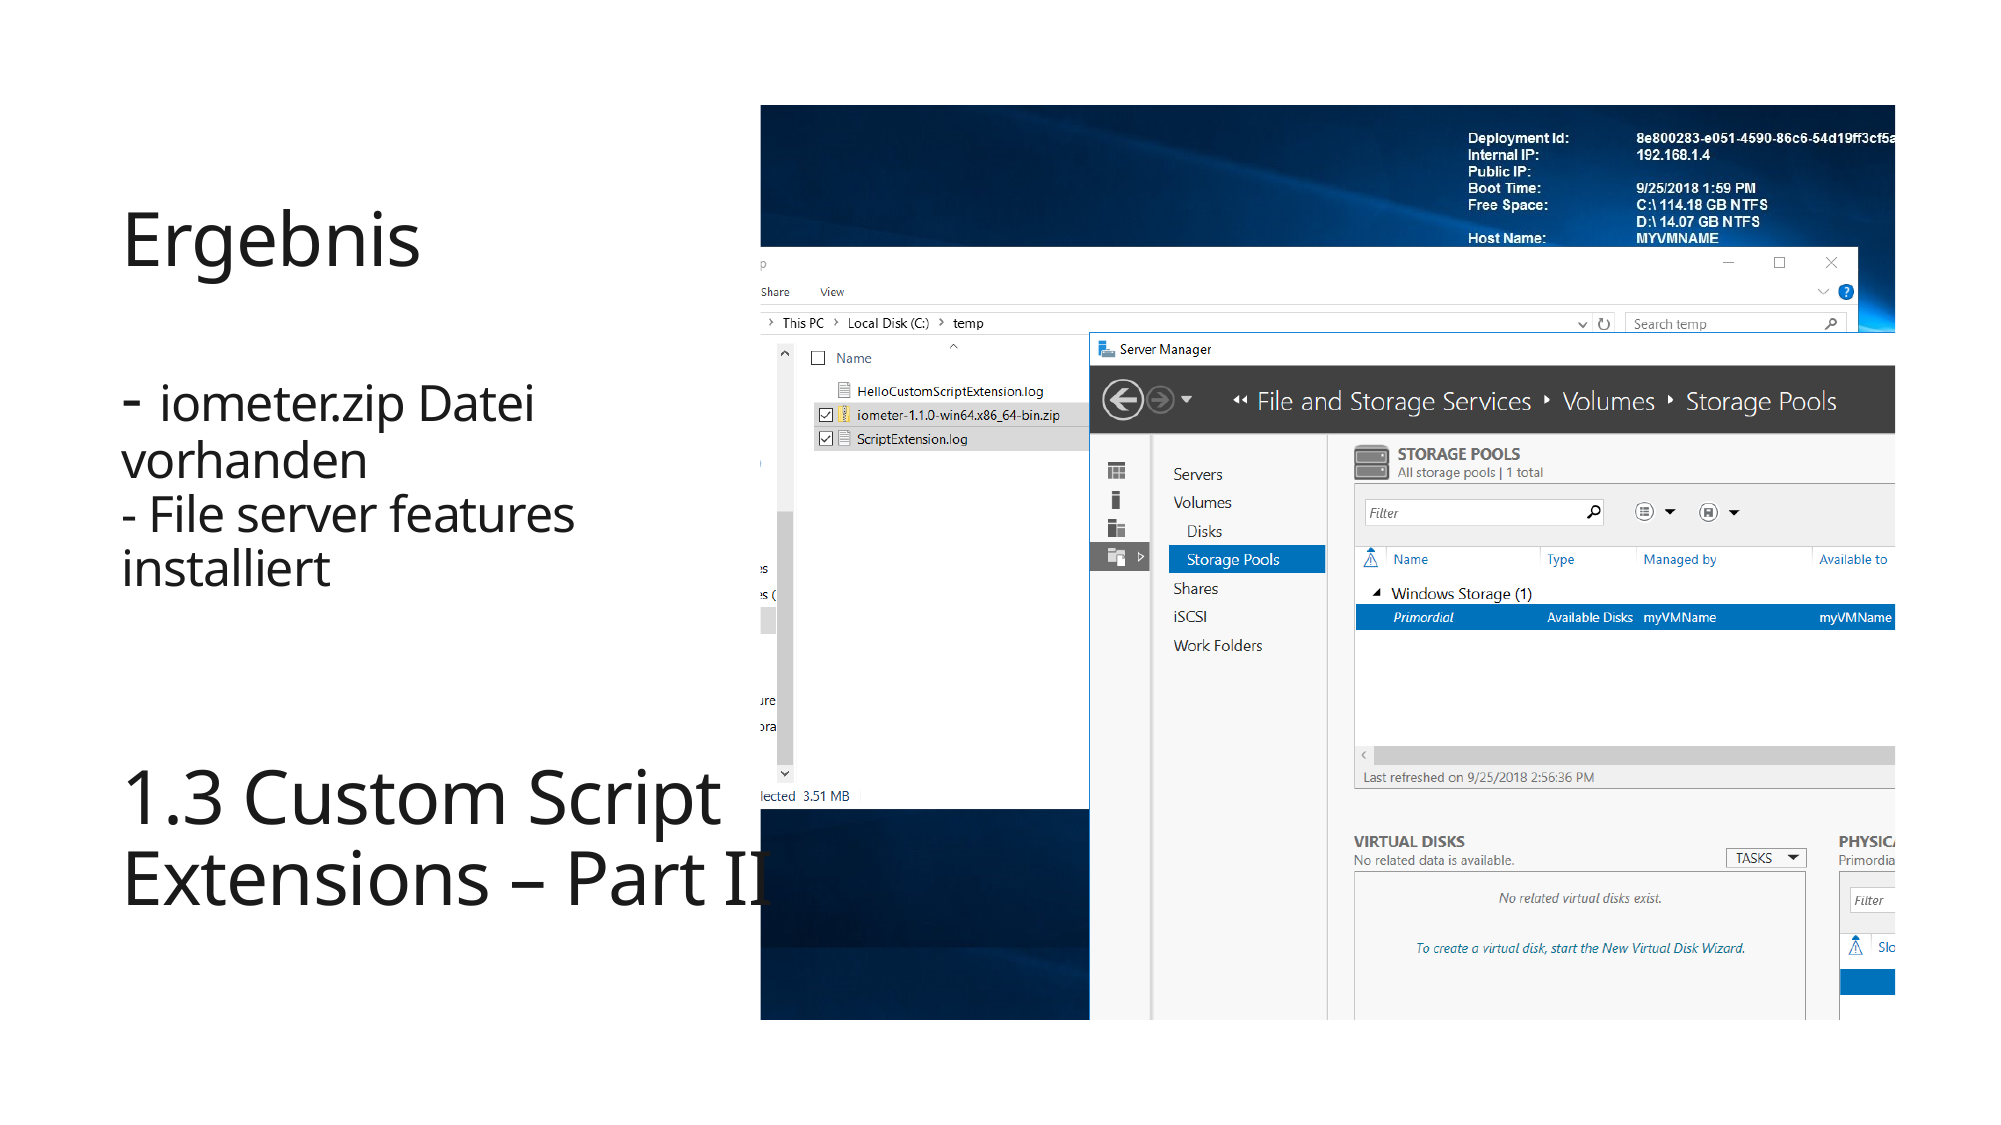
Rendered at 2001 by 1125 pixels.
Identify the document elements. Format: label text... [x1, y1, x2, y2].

picture [760, 104, 1896, 1021]
title Ergebnis - iometer.zip Datei vorhanden - File server features installiert 1.3 Custom Script Extensions – Part II [106, 103, 796, 1020]
